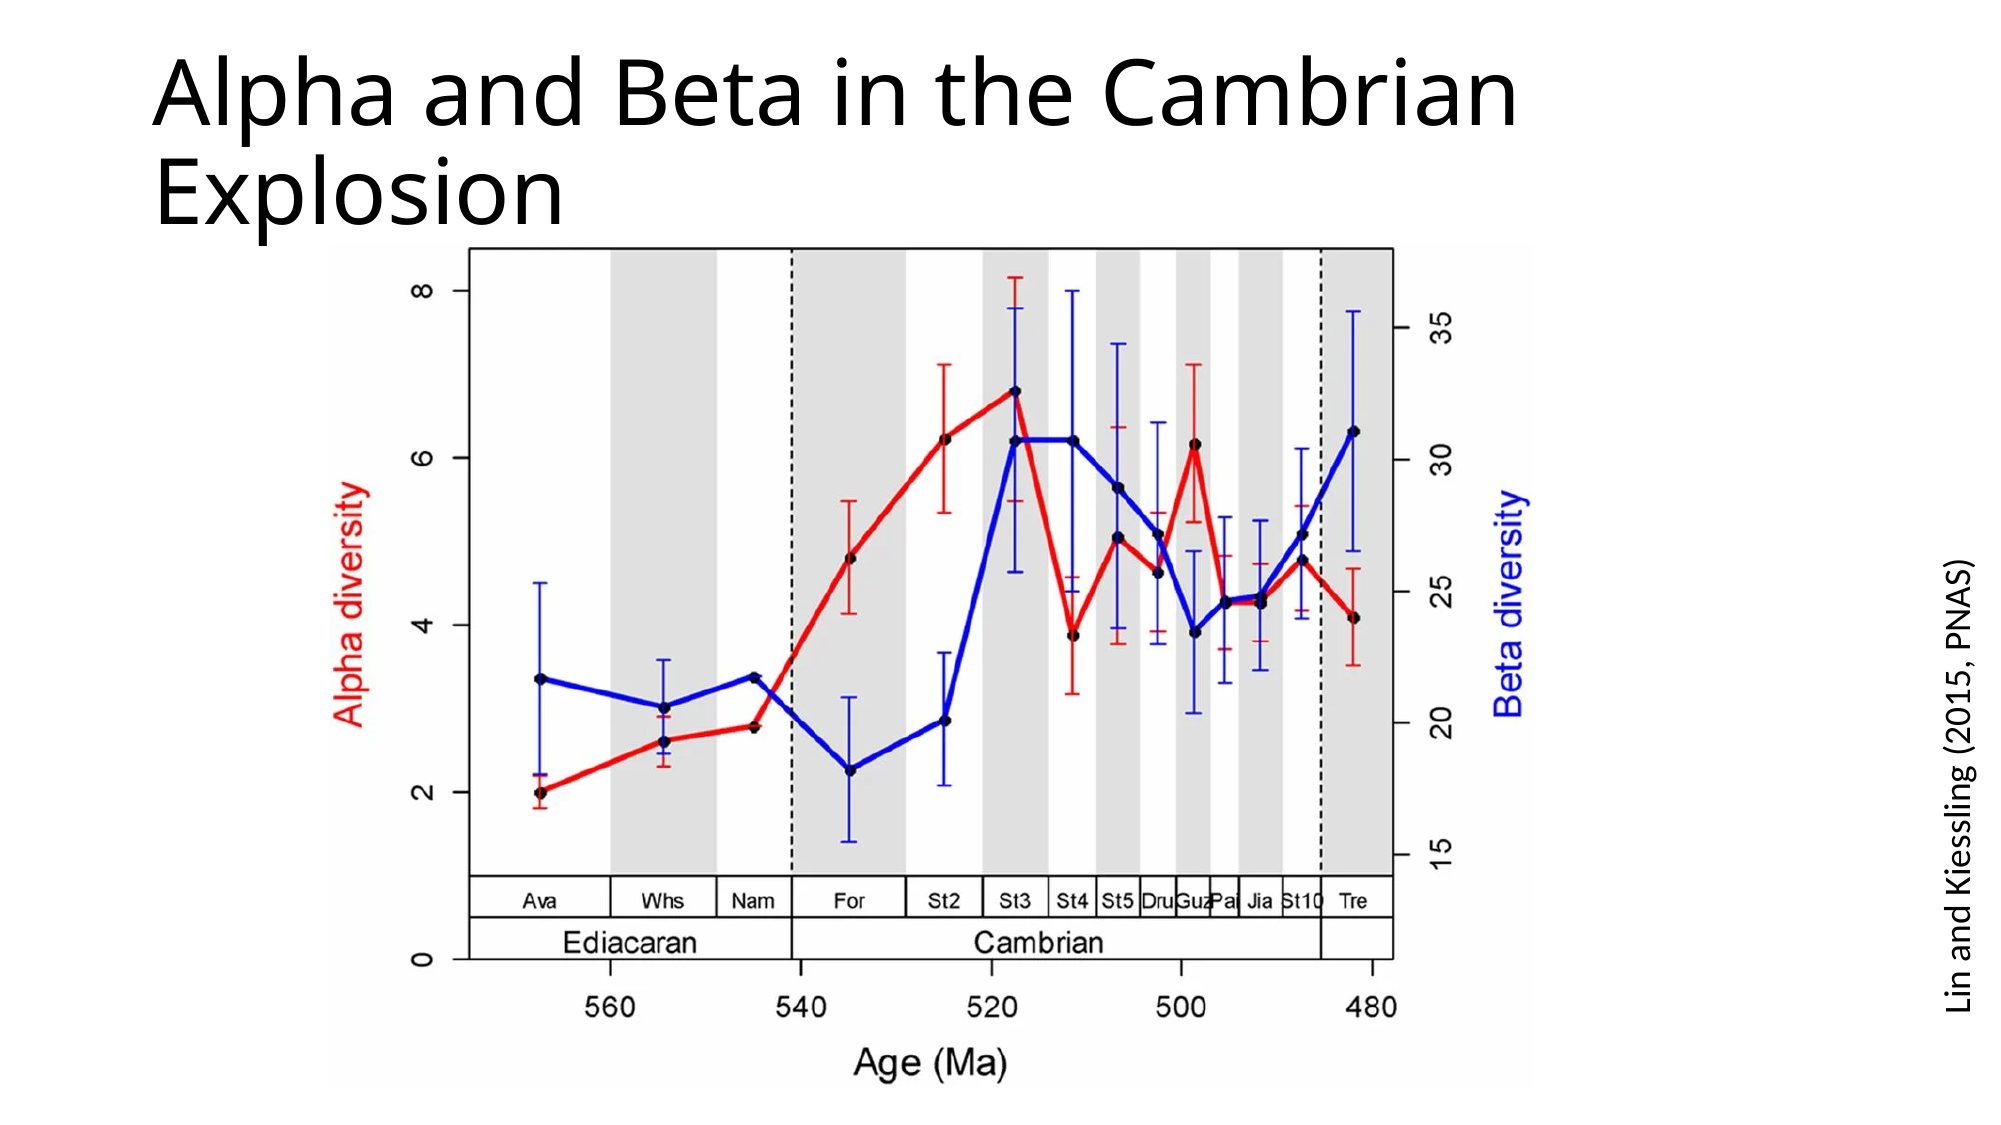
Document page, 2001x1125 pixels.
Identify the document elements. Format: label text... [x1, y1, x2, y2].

title Alpha and Beta in the Cambrian Explosion [137, 59, 1863, 231]
picture [330, 244, 1533, 1087]
text_box Lin and Kiessling (2015, PNAS) [1925, 543, 1985, 1030]
